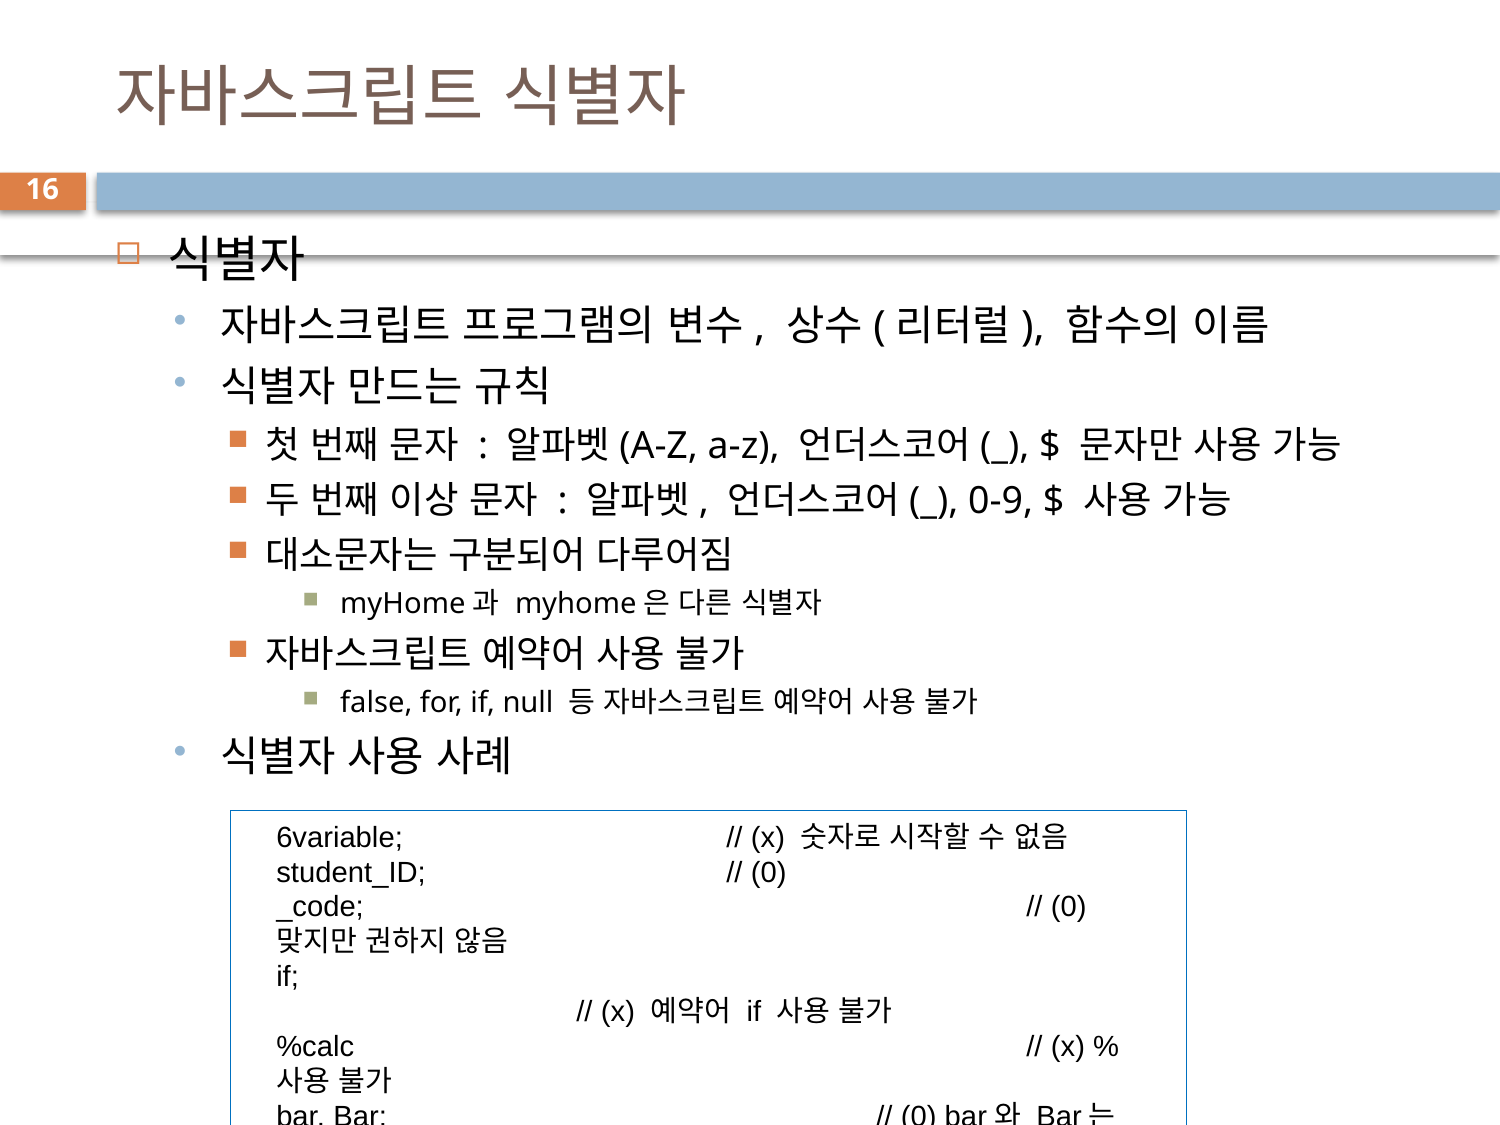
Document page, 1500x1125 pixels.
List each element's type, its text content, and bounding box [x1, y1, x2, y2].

text_box 6variable; // (x) 숫자로 시작할 수 없음 student_ID; // (0) _code; // (0) 맞지만 권하지 않음 if; // (x) 예약어 if 사용 불가 %calc // (x) % 사용 불가 bar, Bar; // (0) bar와 Bar는 서로 다른 식별자임에 주의 [230, 810, 1187, 1125]
list 식별자 자바스크립트 프로그램의 변수, 상수(리터럴), 함수의 이름 식별자 만드는 규칙 첫 번째 문자 : 알파벳(A-Z, a-z), 언더스코어(_), $ 문자만 사용 가능 두 번째 이상 문자 : 알파벳, 언더스코어(_), 0-9, $ 사용 가능 대소문자는 구분되어 다루어짐 myHome과 myhome은 다른 식별자 자바스크립트 예약어 사용 불가 false, for, if, null 등 자바스크립트 예약어 사용 불가 식별자 사용 사례 [100, 219, 1438, 1047]
slide_number 16 [0, 170, 87, 211]
title 자바스크립트 식별자 [100, 37, 1438, 149]
